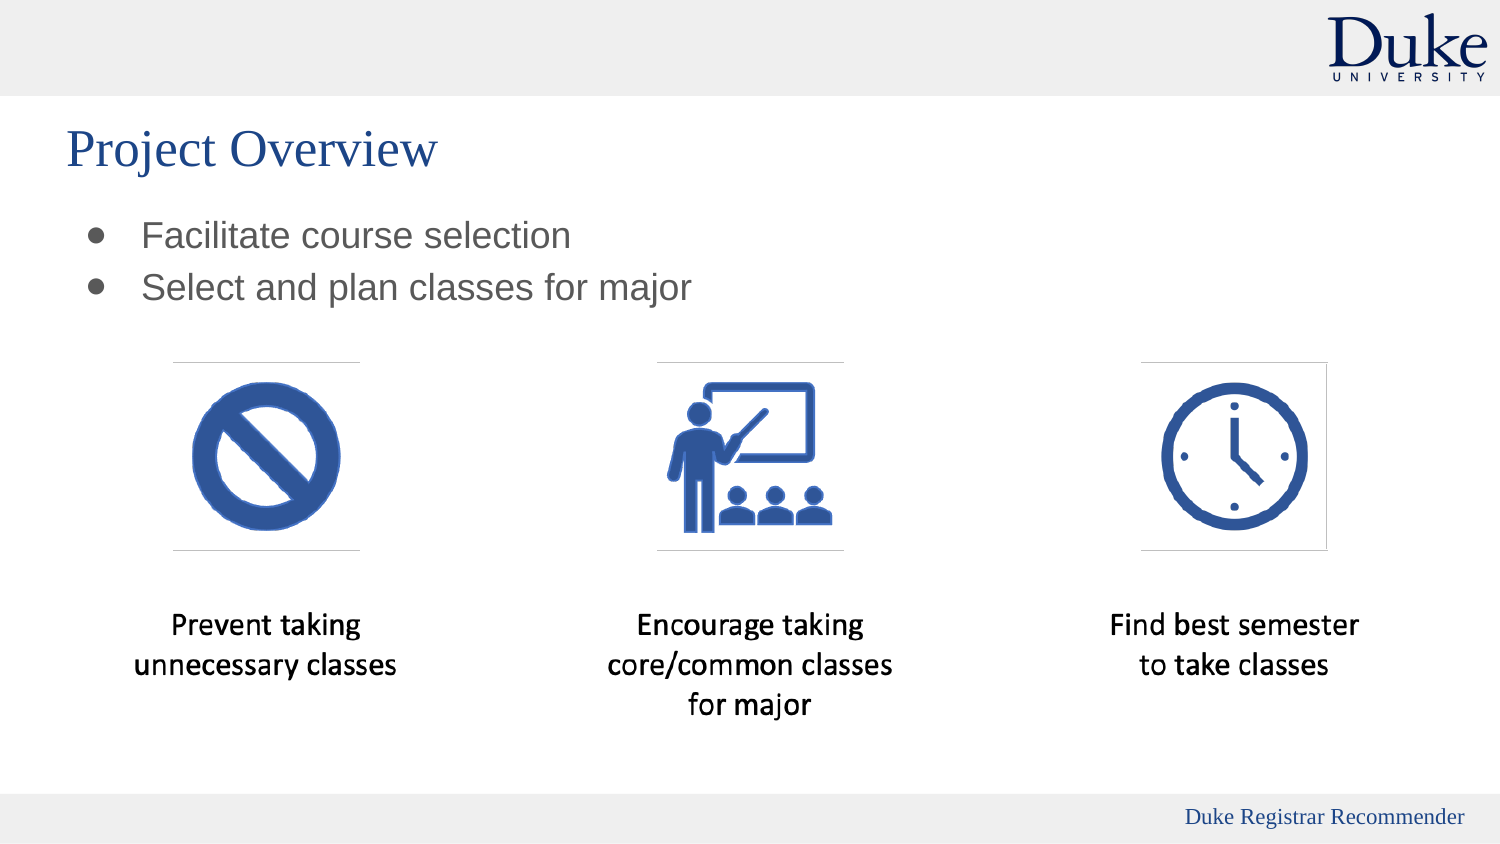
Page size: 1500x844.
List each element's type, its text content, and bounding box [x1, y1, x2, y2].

list Facilitate course selection Select and plan classes for major [51, 189, 1449, 233]
title Project Overview [51, 106, 1449, 189]
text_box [0, 0, 1500, 97]
picture [0, 234, 1500, 844]
